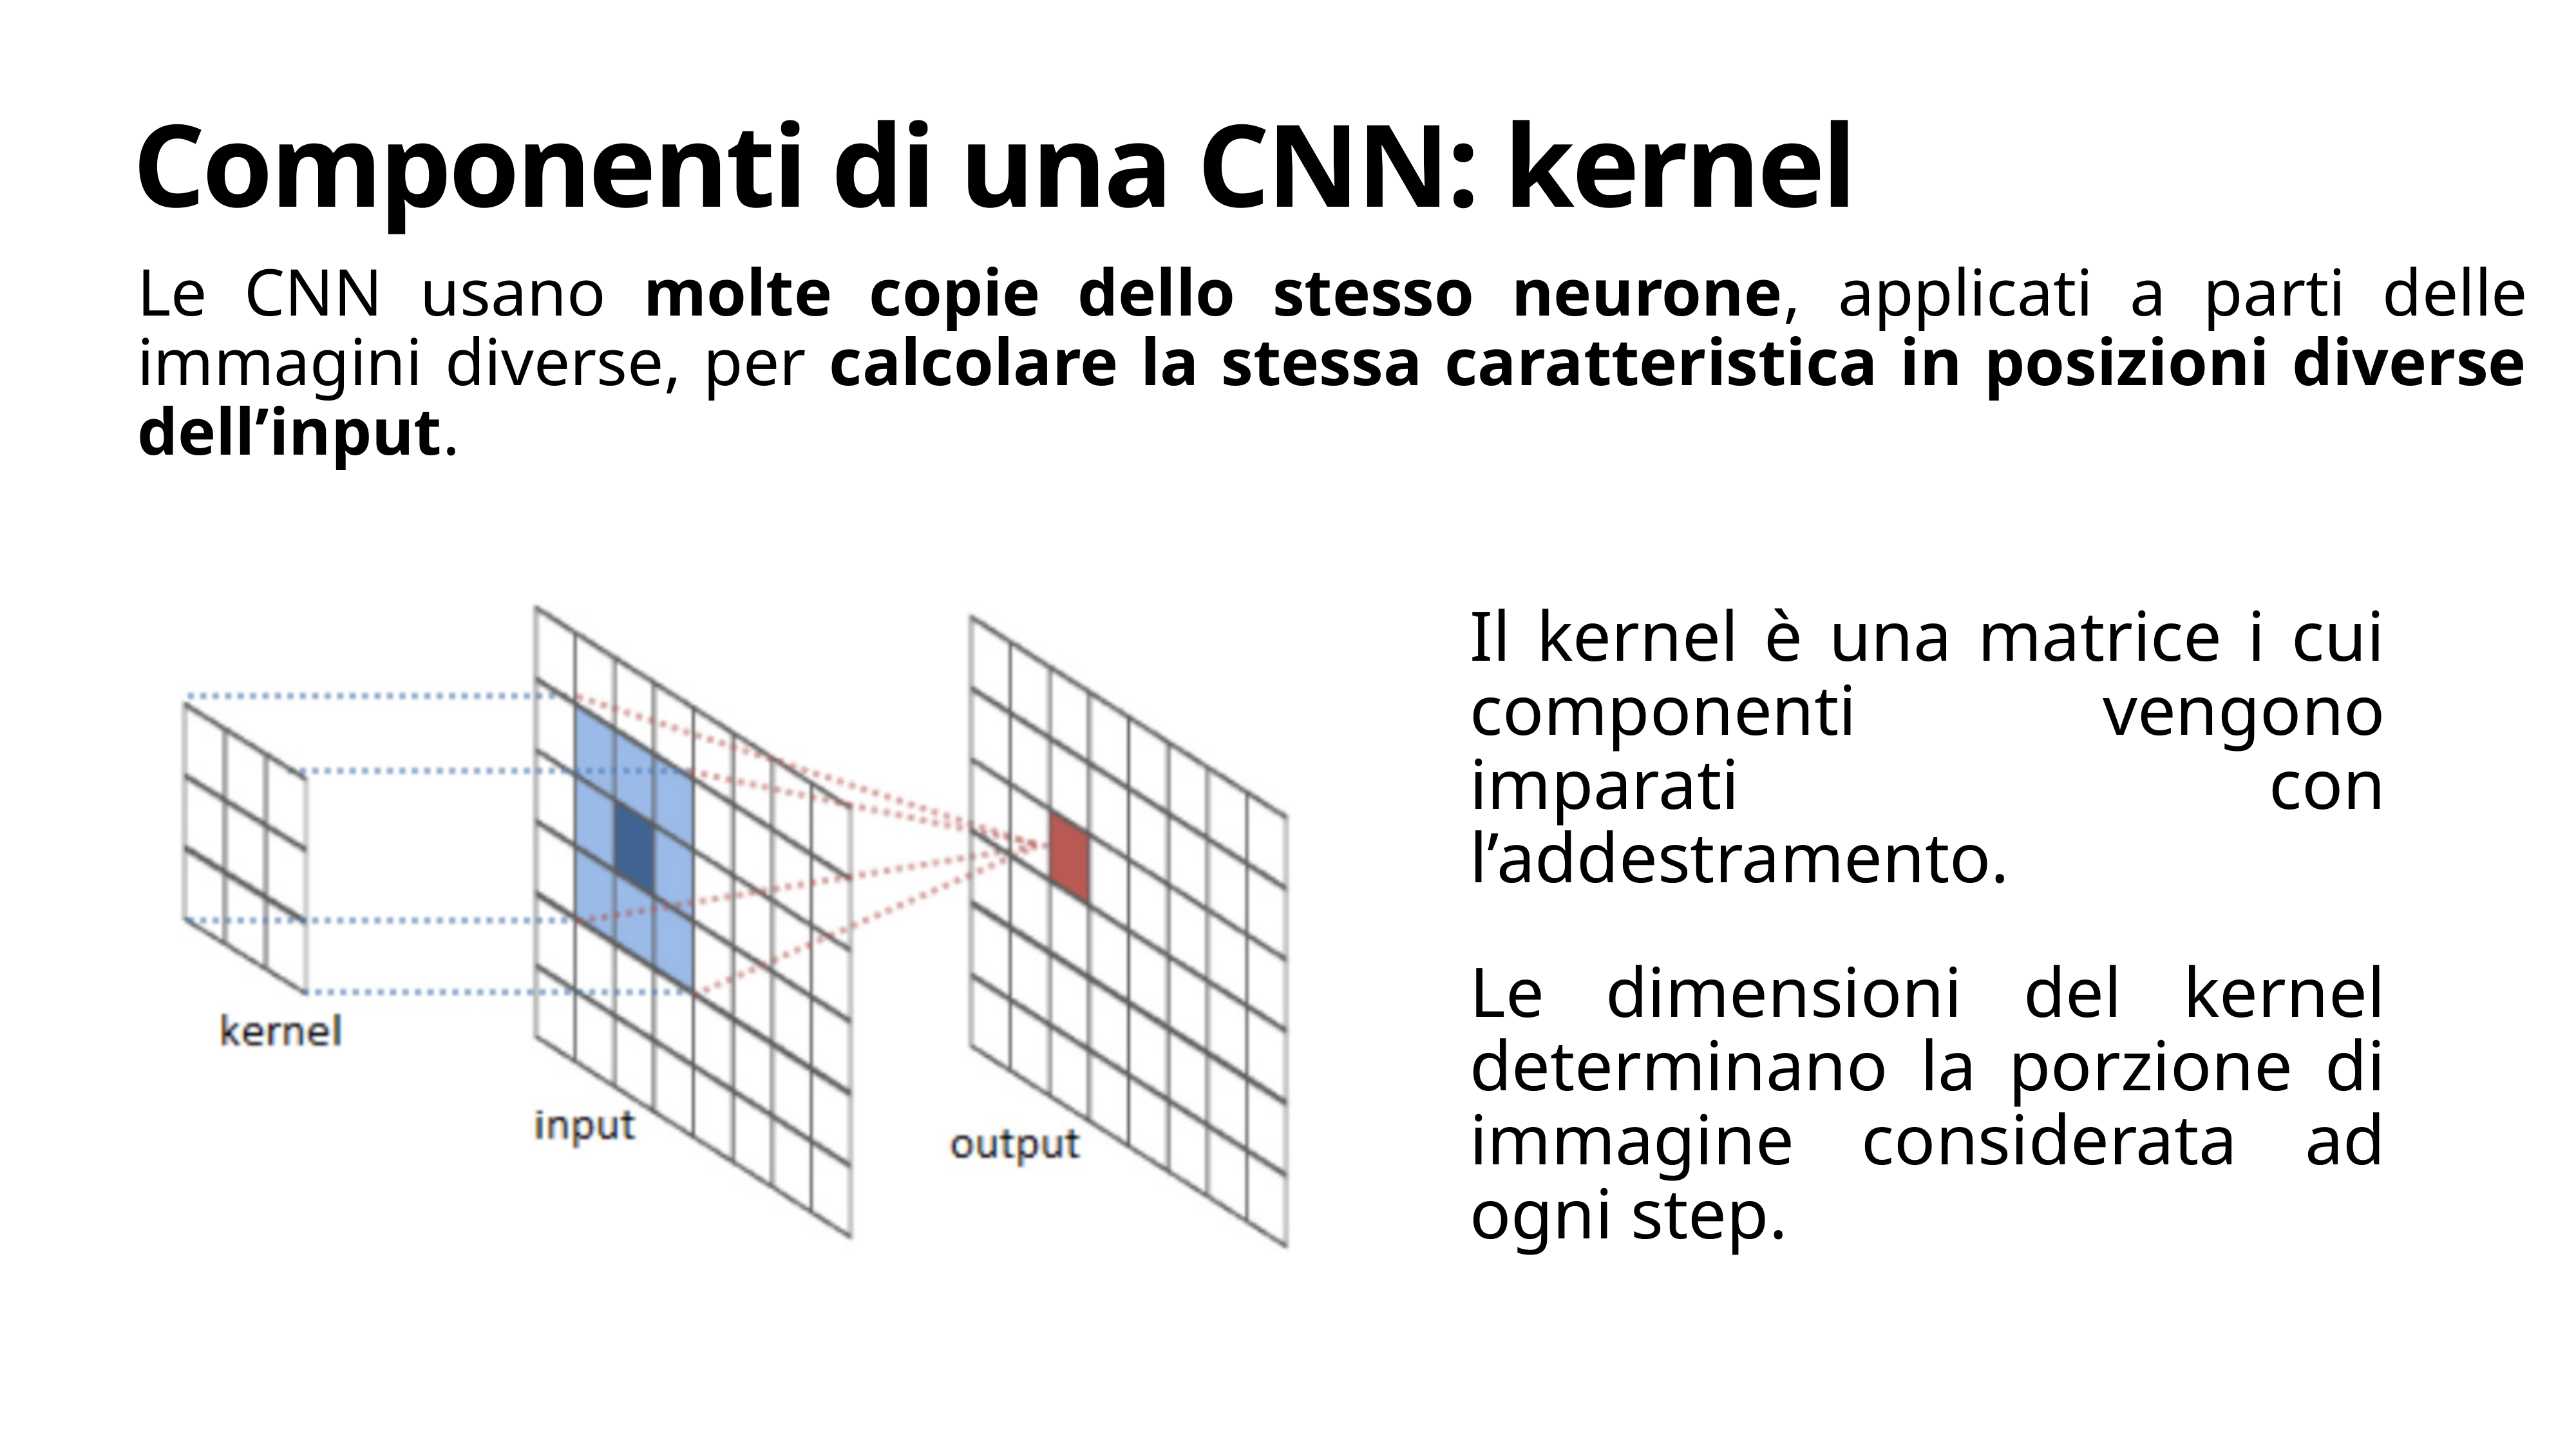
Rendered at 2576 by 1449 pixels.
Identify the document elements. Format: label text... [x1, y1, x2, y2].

picture [156, 589, 1305, 1267]
text_box Le CNN usano molte copie dello stesso neurone, applicati a parti delle immagini diverse, per calcolare la stessa caratteristica in posizioni diverse dell’input. [132, 255, 2534, 475]
text_box Il kernel è una matrice i cui componenti vengono imparati con l’addestramento. Le dimensioni del kernel determinano la porzione di immagine considerata ad ogni step. [1464, 596, 2392, 1259]
title Componenti di una CNN: kernel [127, 113, 2449, 266]
